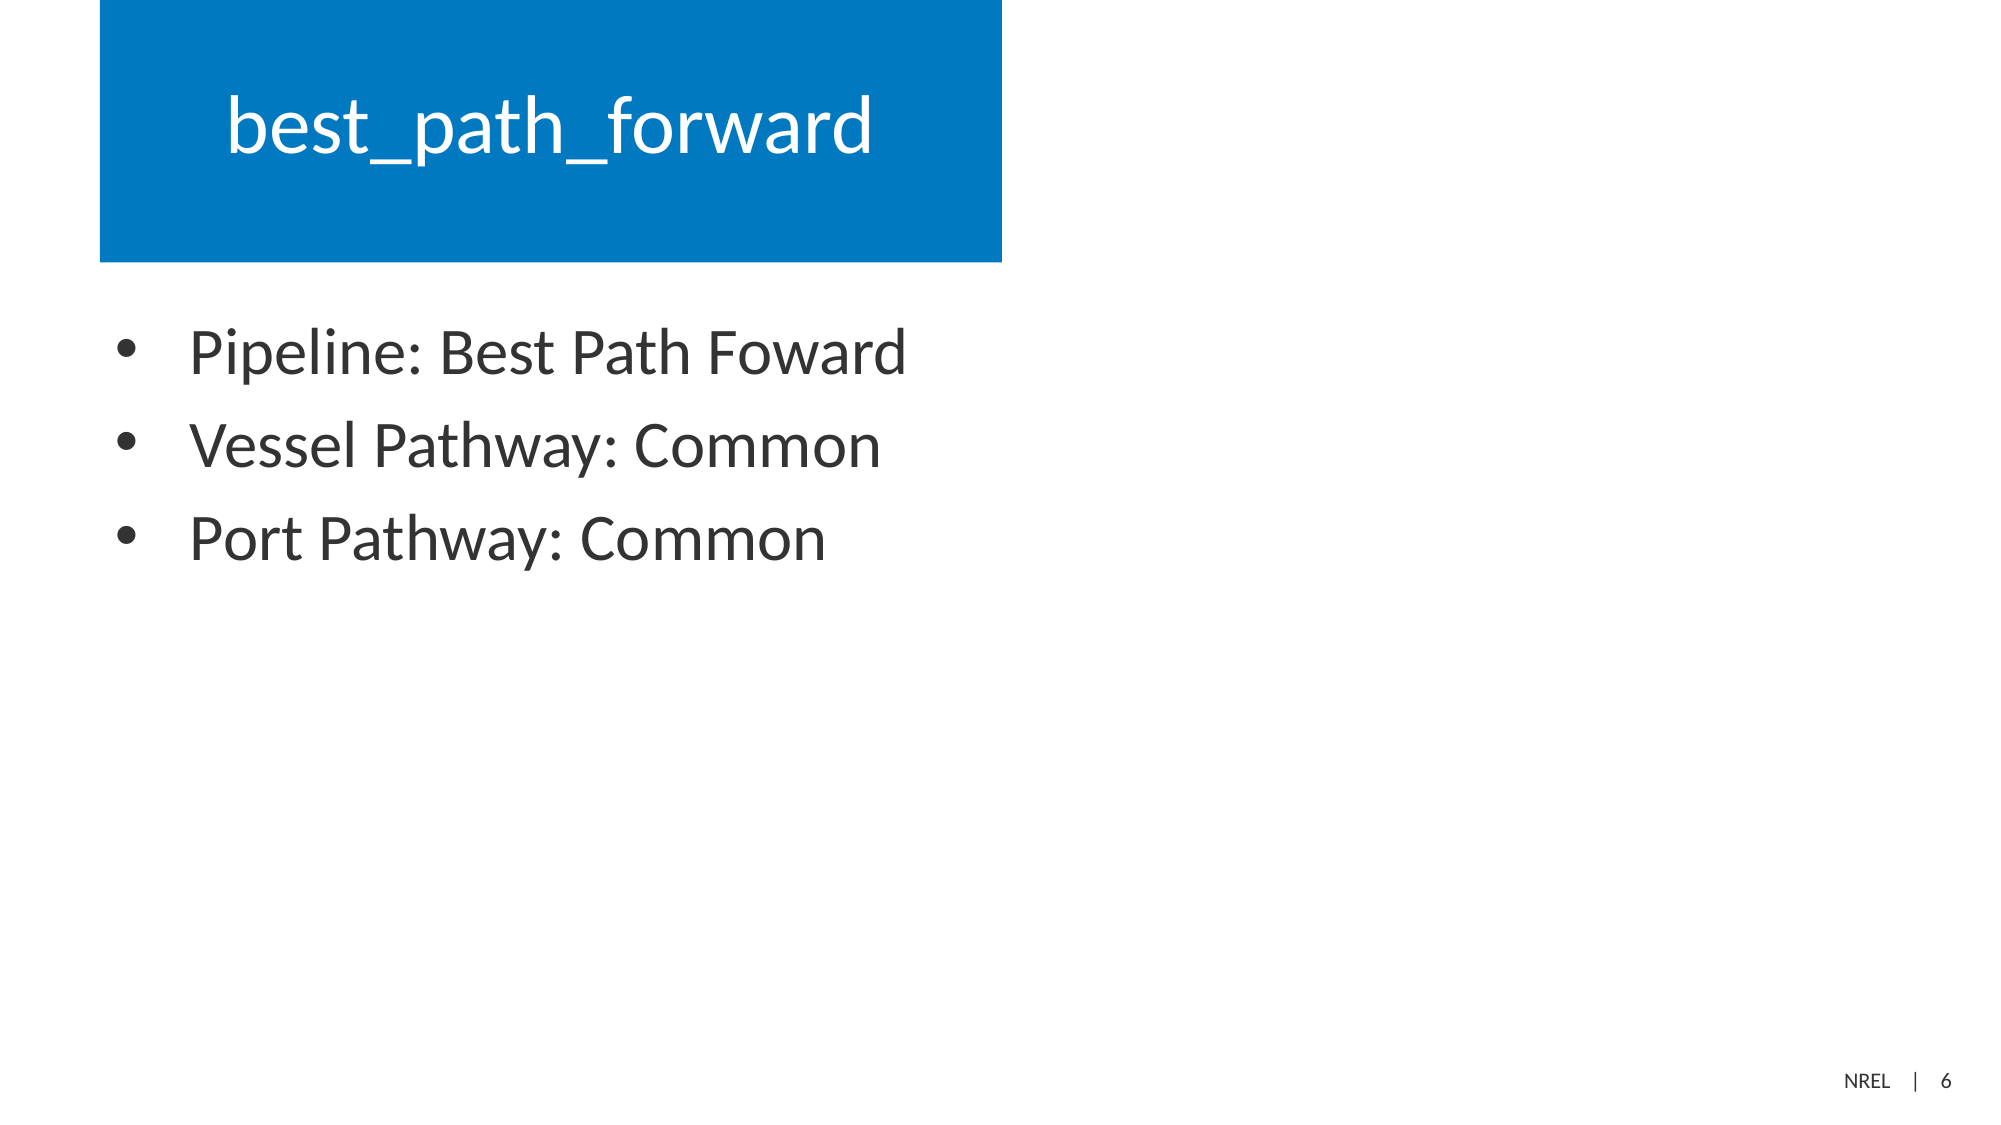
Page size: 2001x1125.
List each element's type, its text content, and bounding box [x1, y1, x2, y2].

list Pipeline: Best Path Foward Vessel Pathway: Common Port Pathway: Common [99, 299, 1876, 1039]
title best_path_forward [99, 0, 1002, 263]
